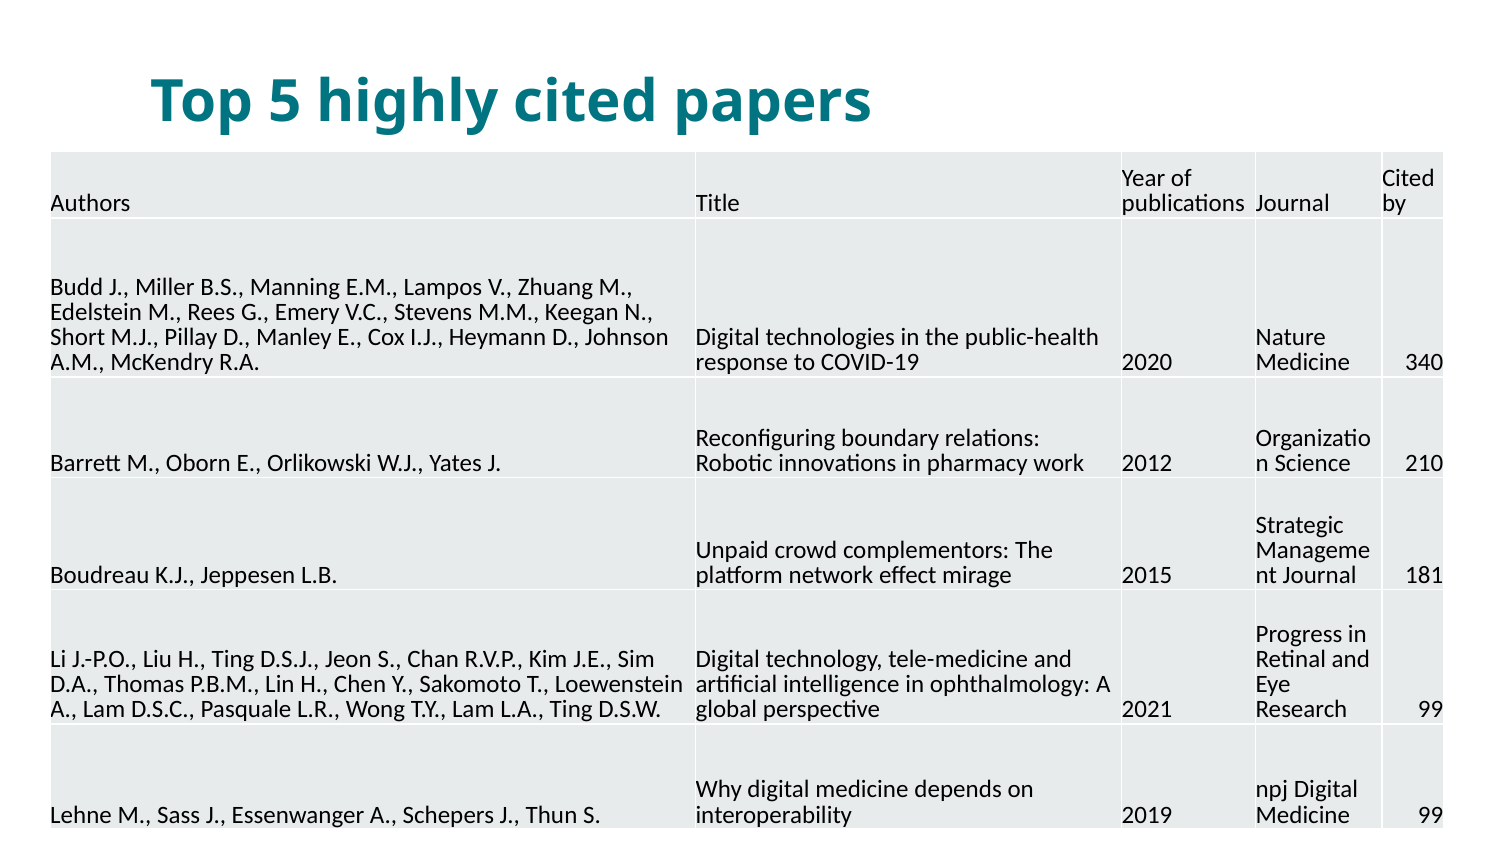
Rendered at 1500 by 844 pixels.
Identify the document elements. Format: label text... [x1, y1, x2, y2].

table_cell Barrett M., Oborn E., Orlikowski W.J., Yates J. [51, 378, 695, 477]
table_cell 2015 [1122, 478, 1255, 589]
table_cell 2020 [1122, 219, 1255, 376]
table_cell 210 [1383, 378, 1443, 477]
table_cell Reconfiguring boundary relations: Robotic innovations in pharmacy work [696, 378, 1121, 477]
table_cell 2021 [1122, 590, 1255, 723]
table_cell Why digital medicine depends on interoperability [696, 725, 1121, 828]
table_cell Progress in Retinal and Eye Research [1256, 590, 1381, 723]
table_cell 181 [1383, 478, 1443, 589]
table_cell Budd J., Miller B.S., Manning E.M., Lampos V., Zhuang M., Edelstein M., Rees G., Emery V.C., Stevens M.M., Keegan N., Short M.J., Pillay D., Manley E., Cox I.J., Heymann D., Johnson A.M., McKendry R.A. [51, 219, 695, 376]
table_cell 340 [1383, 219, 1443, 376]
table_cell Boudreau K.J., Jeppesen L.B. [51, 478, 695, 589]
table_cell 99 [1383, 725, 1443, 828]
table_cell npj Digital Medicine [1256, 725, 1381, 828]
table_cell Nature Medicine [1256, 219, 1381, 376]
table_header Year of publications [1122, 152, 1255, 217]
table_header Journal [1256, 152, 1381, 217]
table_cell 99 [1383, 590, 1443, 723]
table_cell Digital technology, tele-medicine and artificial intelligence in ophthalmology: A global perspective [696, 590, 1121, 723]
table_cell Organization Science [1256, 378, 1381, 477]
title Top 5 highly cited papers [150, 63, 1426, 150]
table_cell Strategic Management Journal [1256, 478, 1381, 589]
table_header Authors [51, 152, 695, 217]
table_cell 2012 [1122, 378, 1255, 477]
table_header Cited by [1383, 152, 1443, 217]
table_cell Li J.-P.O., Liu H., Ting D.S.J., Jeon S., Chan R.V.P., Kim J.E., Sim D.A., Thomas P.B.M., Lin H., Chen Y., Sakomoto T., Loewenstein A., Lam D.S.C., Pasquale L.R., Wong T.Y., Lam L.A., Ting D.S.W. [51, 590, 695, 723]
table_cell Unpaid crowd complementors: The platform network effect mirage [696, 478, 1121, 589]
table_cell Digital technologies in the public-health response to COVID-19 [696, 219, 1121, 376]
table_header Title [696, 152, 1121, 217]
table_cell 2019 [1122, 725, 1255, 828]
table_cell Lehne M., Sass J., Essenwanger A., Schepers J., Thun S. [51, 725, 695, 828]
